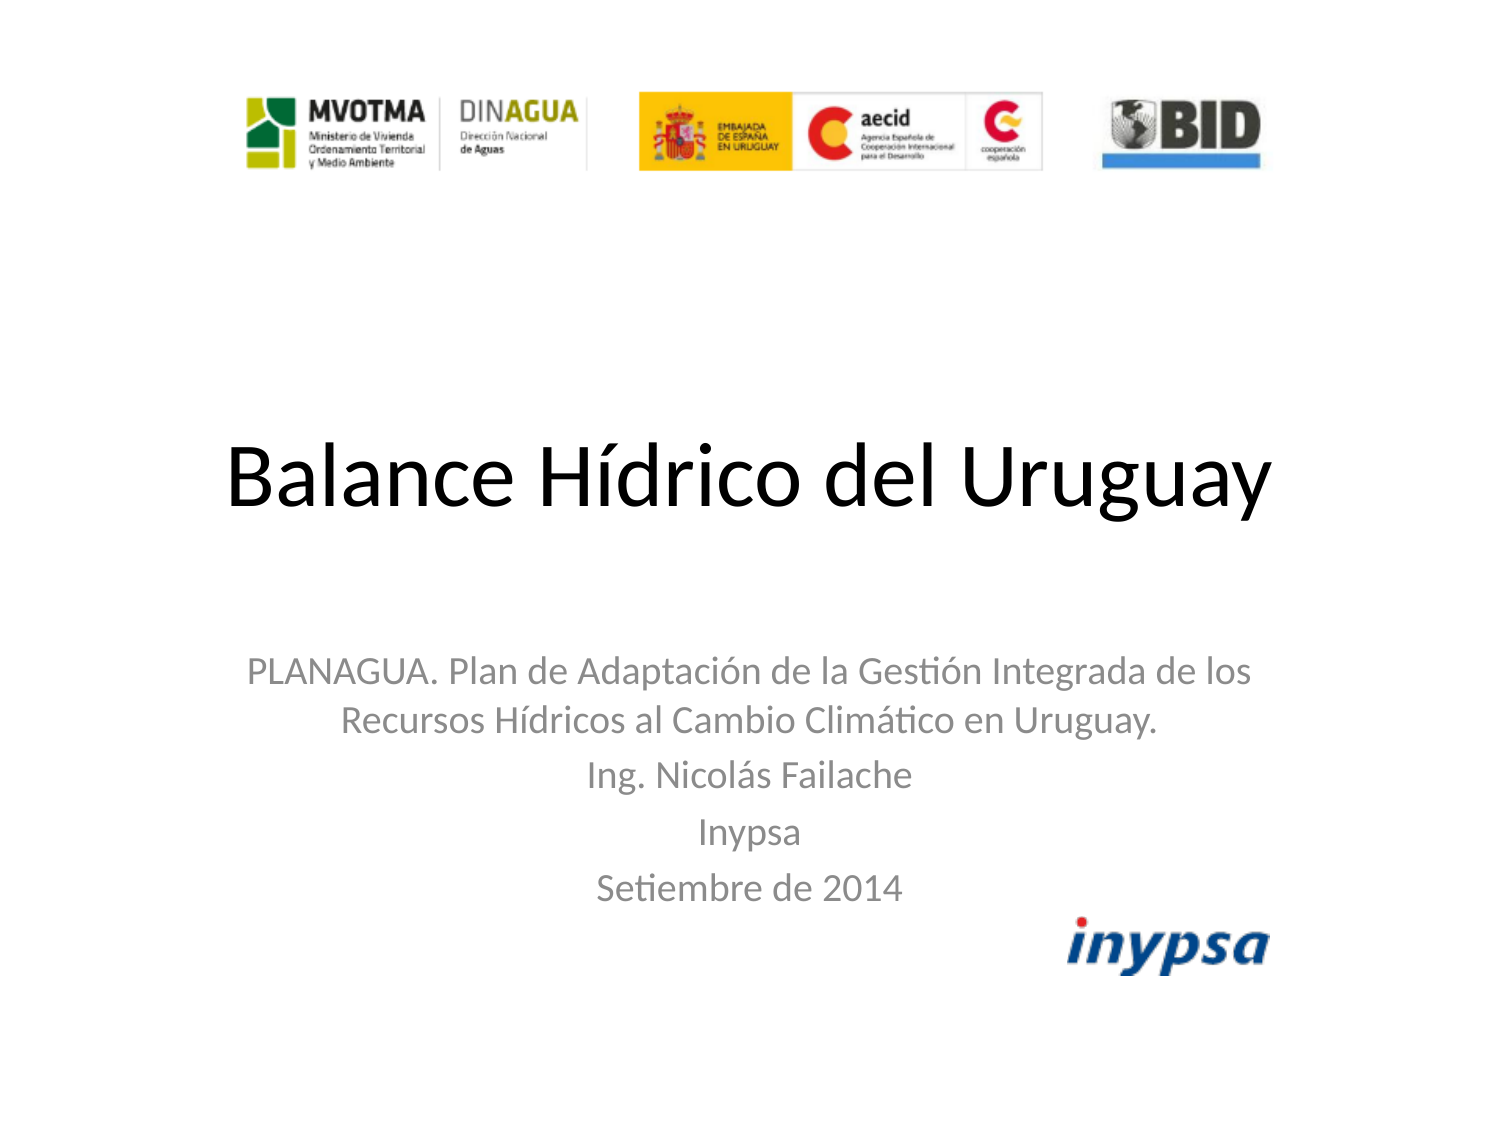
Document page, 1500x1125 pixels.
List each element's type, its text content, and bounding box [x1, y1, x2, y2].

picture [1067, 916, 1270, 977]
picture [217, 77, 1281, 190]
subtitle PLANAGUA. Plan de Adaptación de la Gestión Integrada de los Recursos Hídricos al Cambio Climático en Uruguay. Ing. Nicolás Failache Inypsa Setiembre de 2014 [225, 637, 1275, 925]
title Balance Hídrico del Uruguay [112, 349, 1388, 591]
